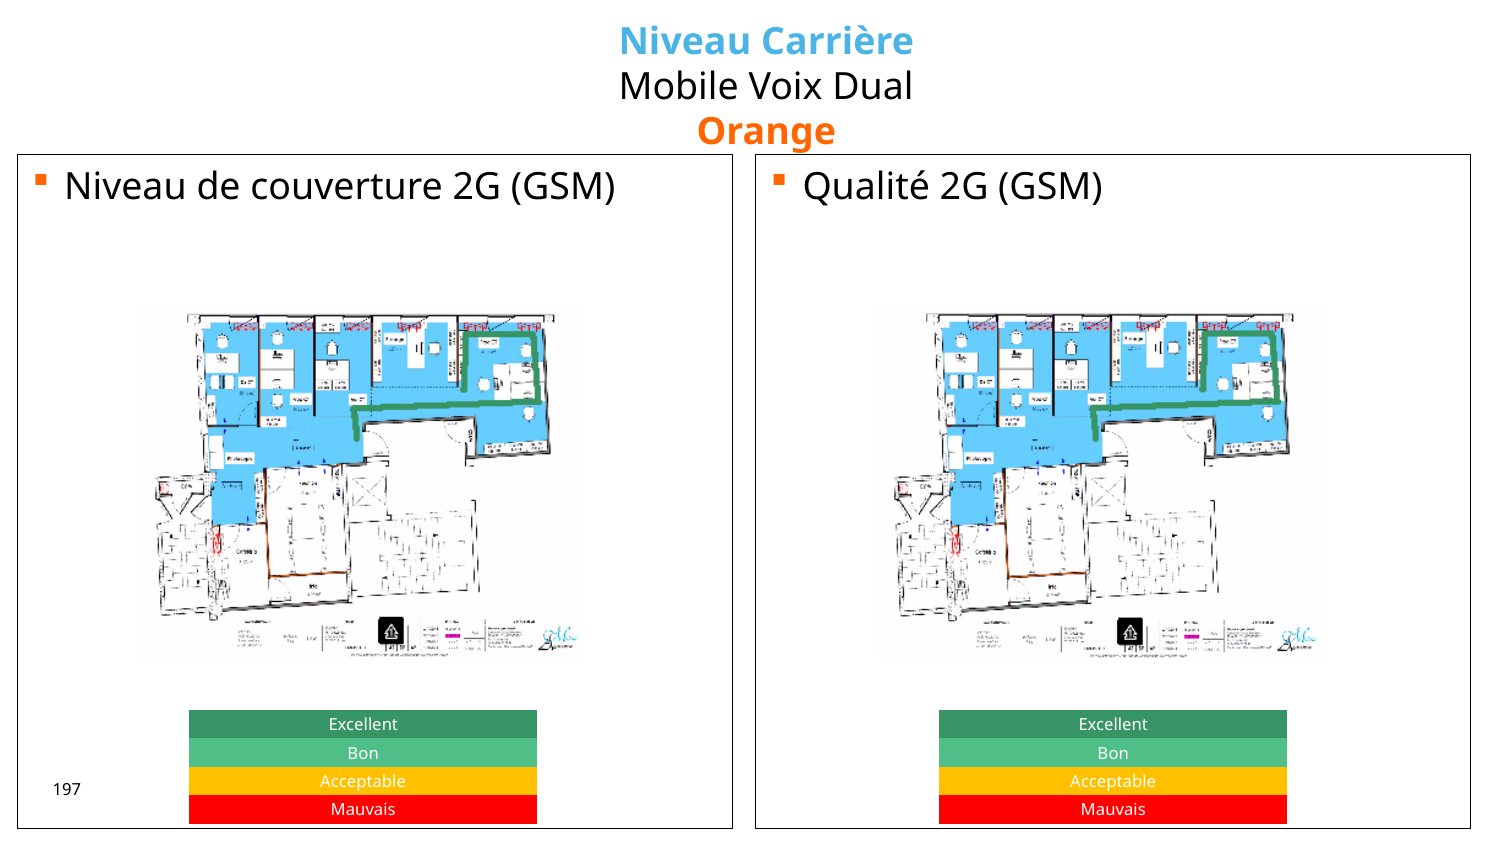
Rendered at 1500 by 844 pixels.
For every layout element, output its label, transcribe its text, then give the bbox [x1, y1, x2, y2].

text_box Niveau de couverture 2G (GSM) [17, 551, 733, 829]
table_cell Bon [939, 738, 1287, 767]
table_cell Bon [189, 738, 537, 767]
text_box Niveau Carrière Mobile Voix Dual Orange [187, 9, 1346, 125]
table_cell Mauvais [189, 795, 537, 824]
table_cell Acceptable [189, 767, 537, 795]
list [22, 261, 727, 665]
table_header Excellent [939, 710, 1287, 738]
table_cell Acceptable [939, 767, 1287, 795]
text_box [732, 293, 756, 551]
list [761, 260, 1466, 666]
text_box Niveau de couverture 2G (GSM) [17, 154, 733, 293]
text_box Qualité 2G (GSM) [755, 154, 1471, 829]
table_header Excellent [189, 710, 537, 738]
table_cell Mauvais [939, 795, 1287, 824]
